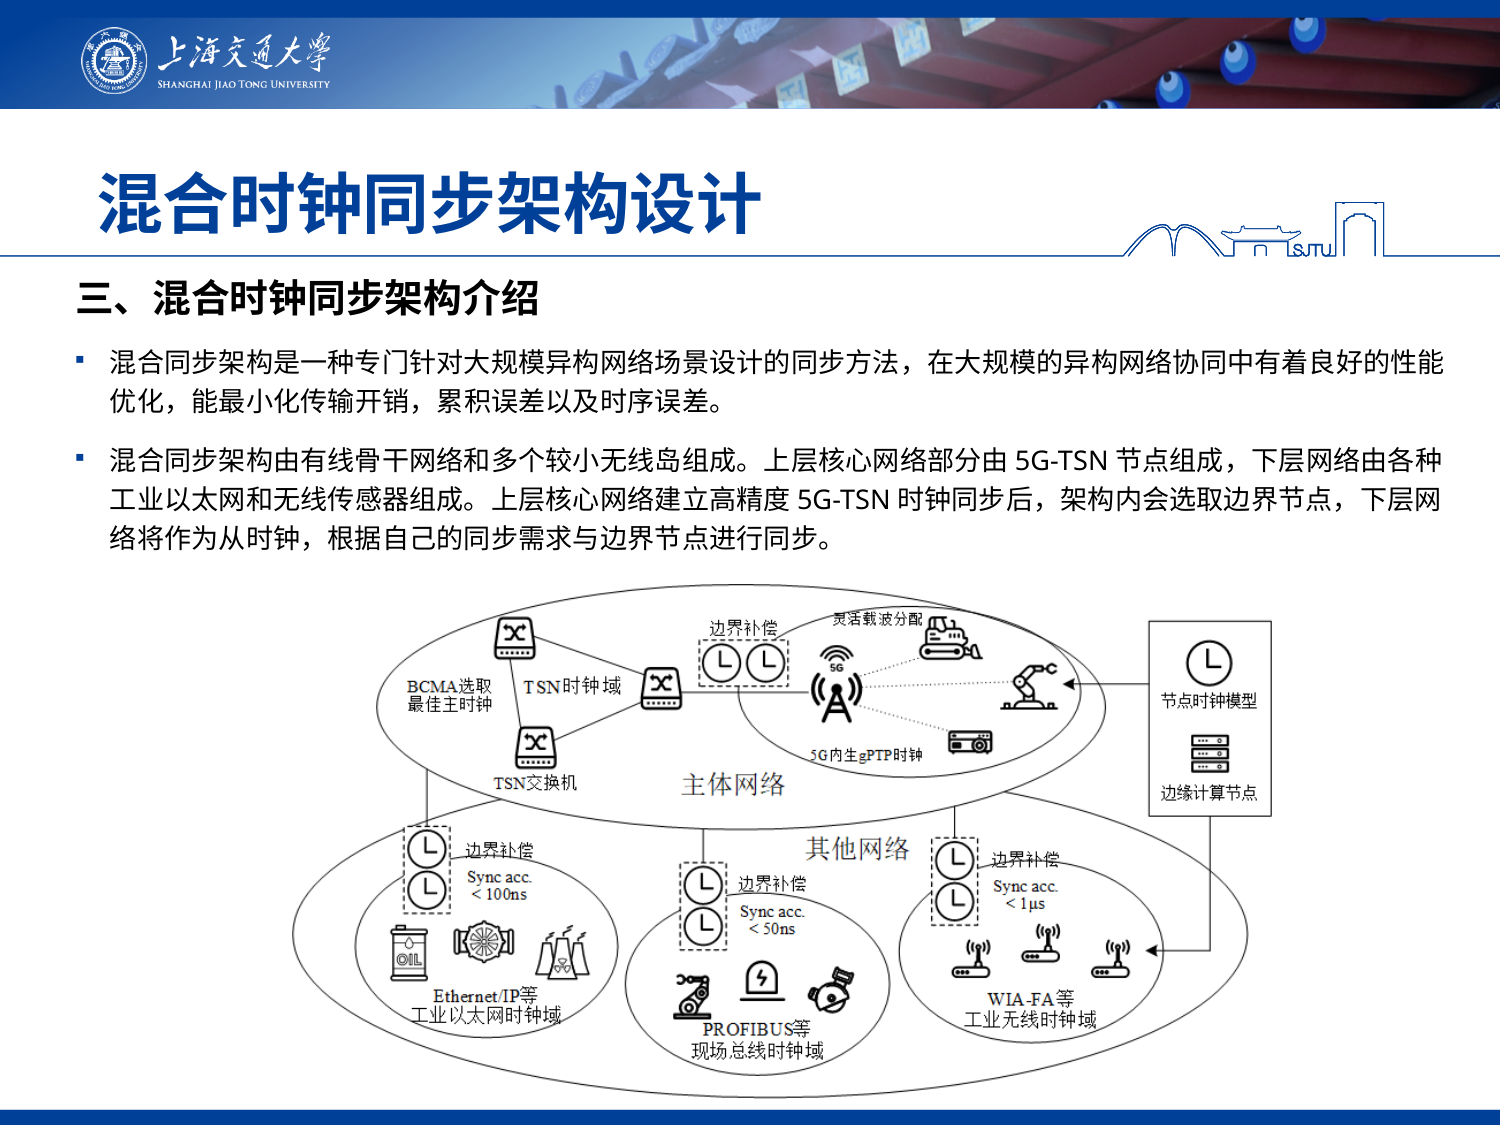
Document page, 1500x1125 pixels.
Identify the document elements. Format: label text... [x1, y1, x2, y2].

title 混合时钟同步架构设计 [81, 159, 1455, 254]
picture [291, 583, 1273, 1099]
list 三、混合时钟同步架构介绍 混合同步架构是一种专门针对大规模异构网络场景设计的同步方法，在大规模的异构网络协同中有着良好的性能优化，能最小化传输开销，累积误差以及时序误差。 混合同步架构由有线骨干网络和多个较小无线岛组成。上层核心网络部分由5G-TSN节点组成，下层网络由各种工业以太网和无线传感器组成。上层核心网络建立高精度5G-TSN时钟同步后，架构内会选取边界节点，下层网络将作为从时钟，根据自己的同步需求与边界节点进行同步。 [60, 256, 1482, 563]
picture [0, 18, 1500, 109]
